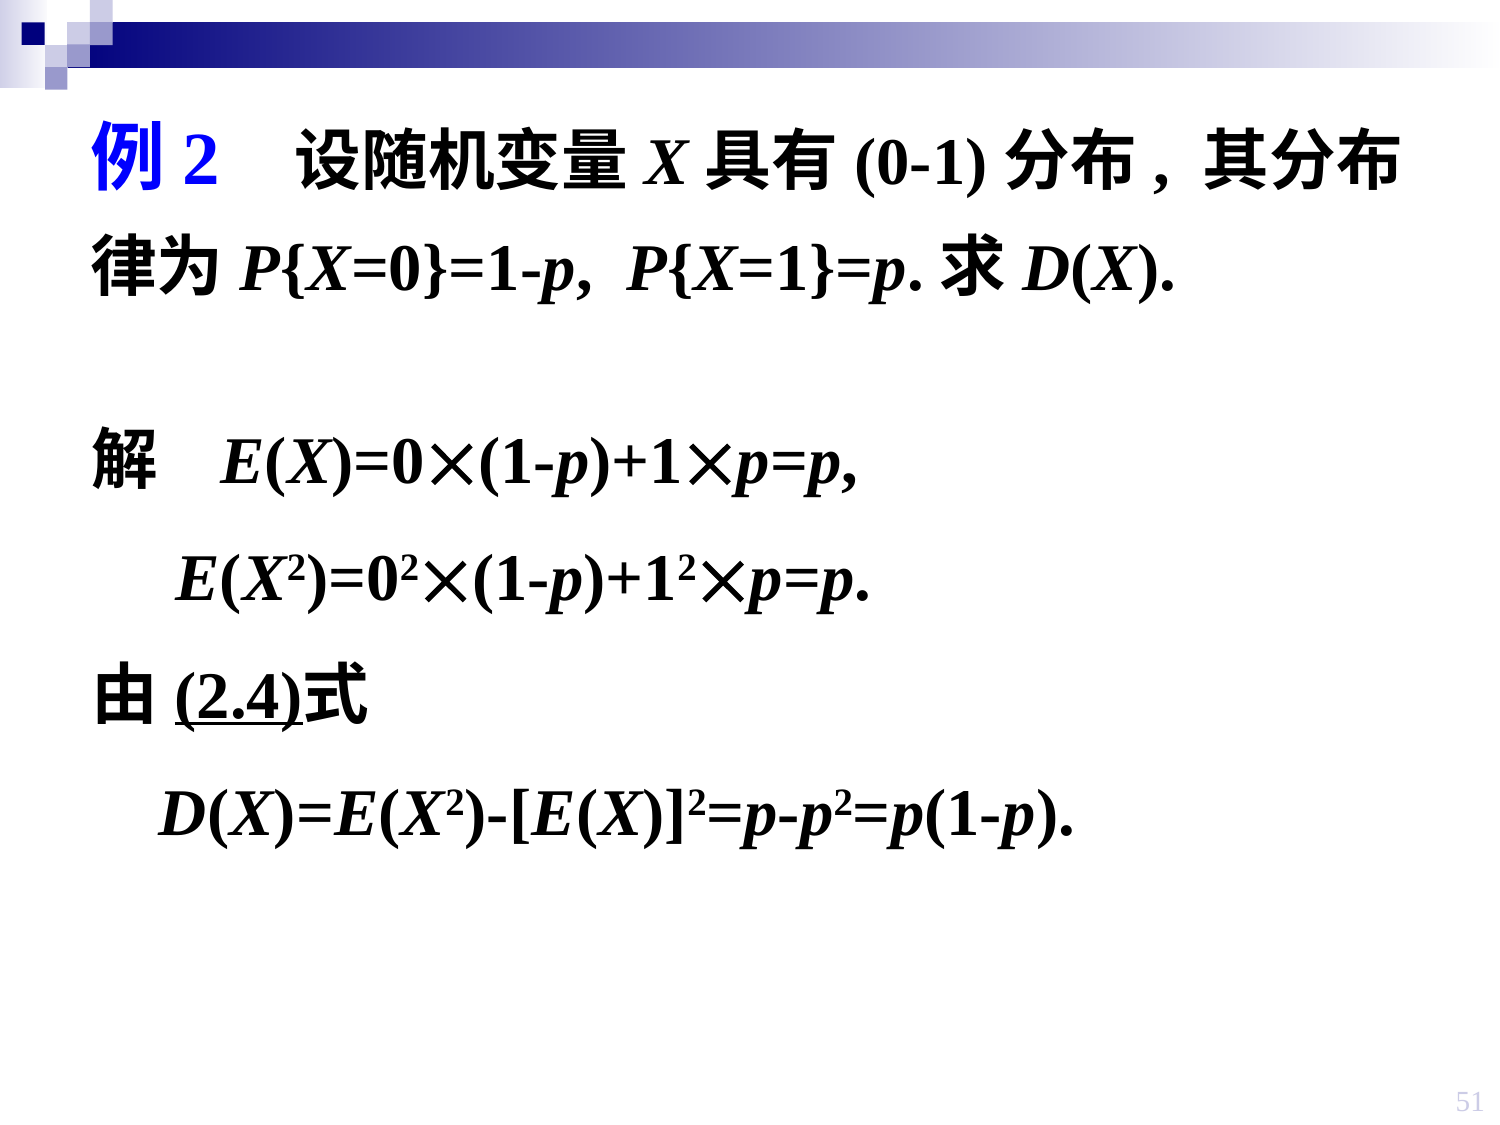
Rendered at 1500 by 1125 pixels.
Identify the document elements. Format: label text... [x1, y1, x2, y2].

text_box 51 [1400, 1074, 1500, 1125]
list 解 E(X)=0(1-p)+1p=p, E(X2)=02(1-p)+12p=p. 由(2.4)式 D(X)=E(X2)-[E(X)]2=p-p2=p(1-p). [76, 385, 1427, 1023]
title 例2 设随机变量X具有(0-1)分布, 其分布律为P{X=0}=1-p, P{X=1}=p.求D(X). [75, 75, 1425, 300]
